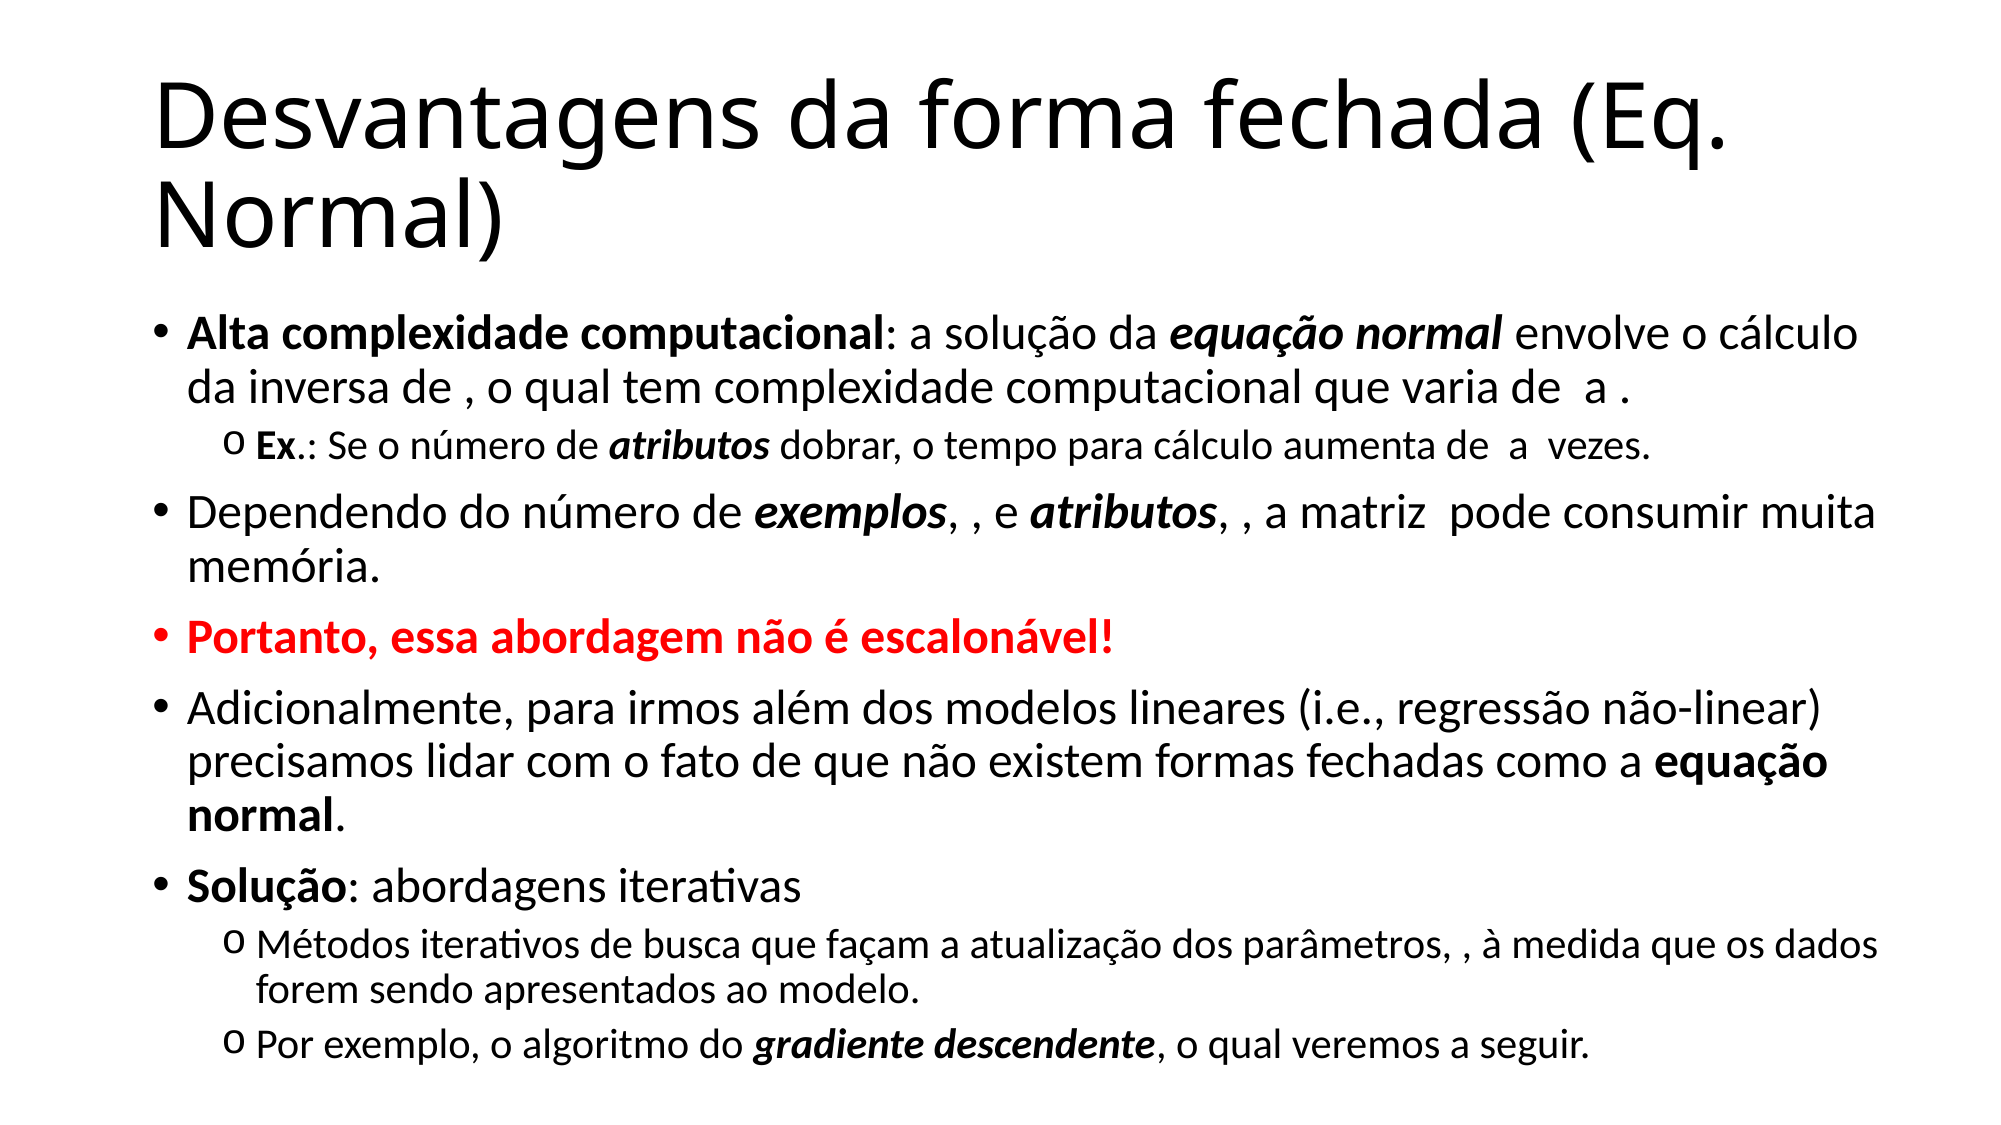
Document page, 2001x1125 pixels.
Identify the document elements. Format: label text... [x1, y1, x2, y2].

title Desvantagens da forma fechada (Eq. Normal) [137, 59, 1863, 278]
